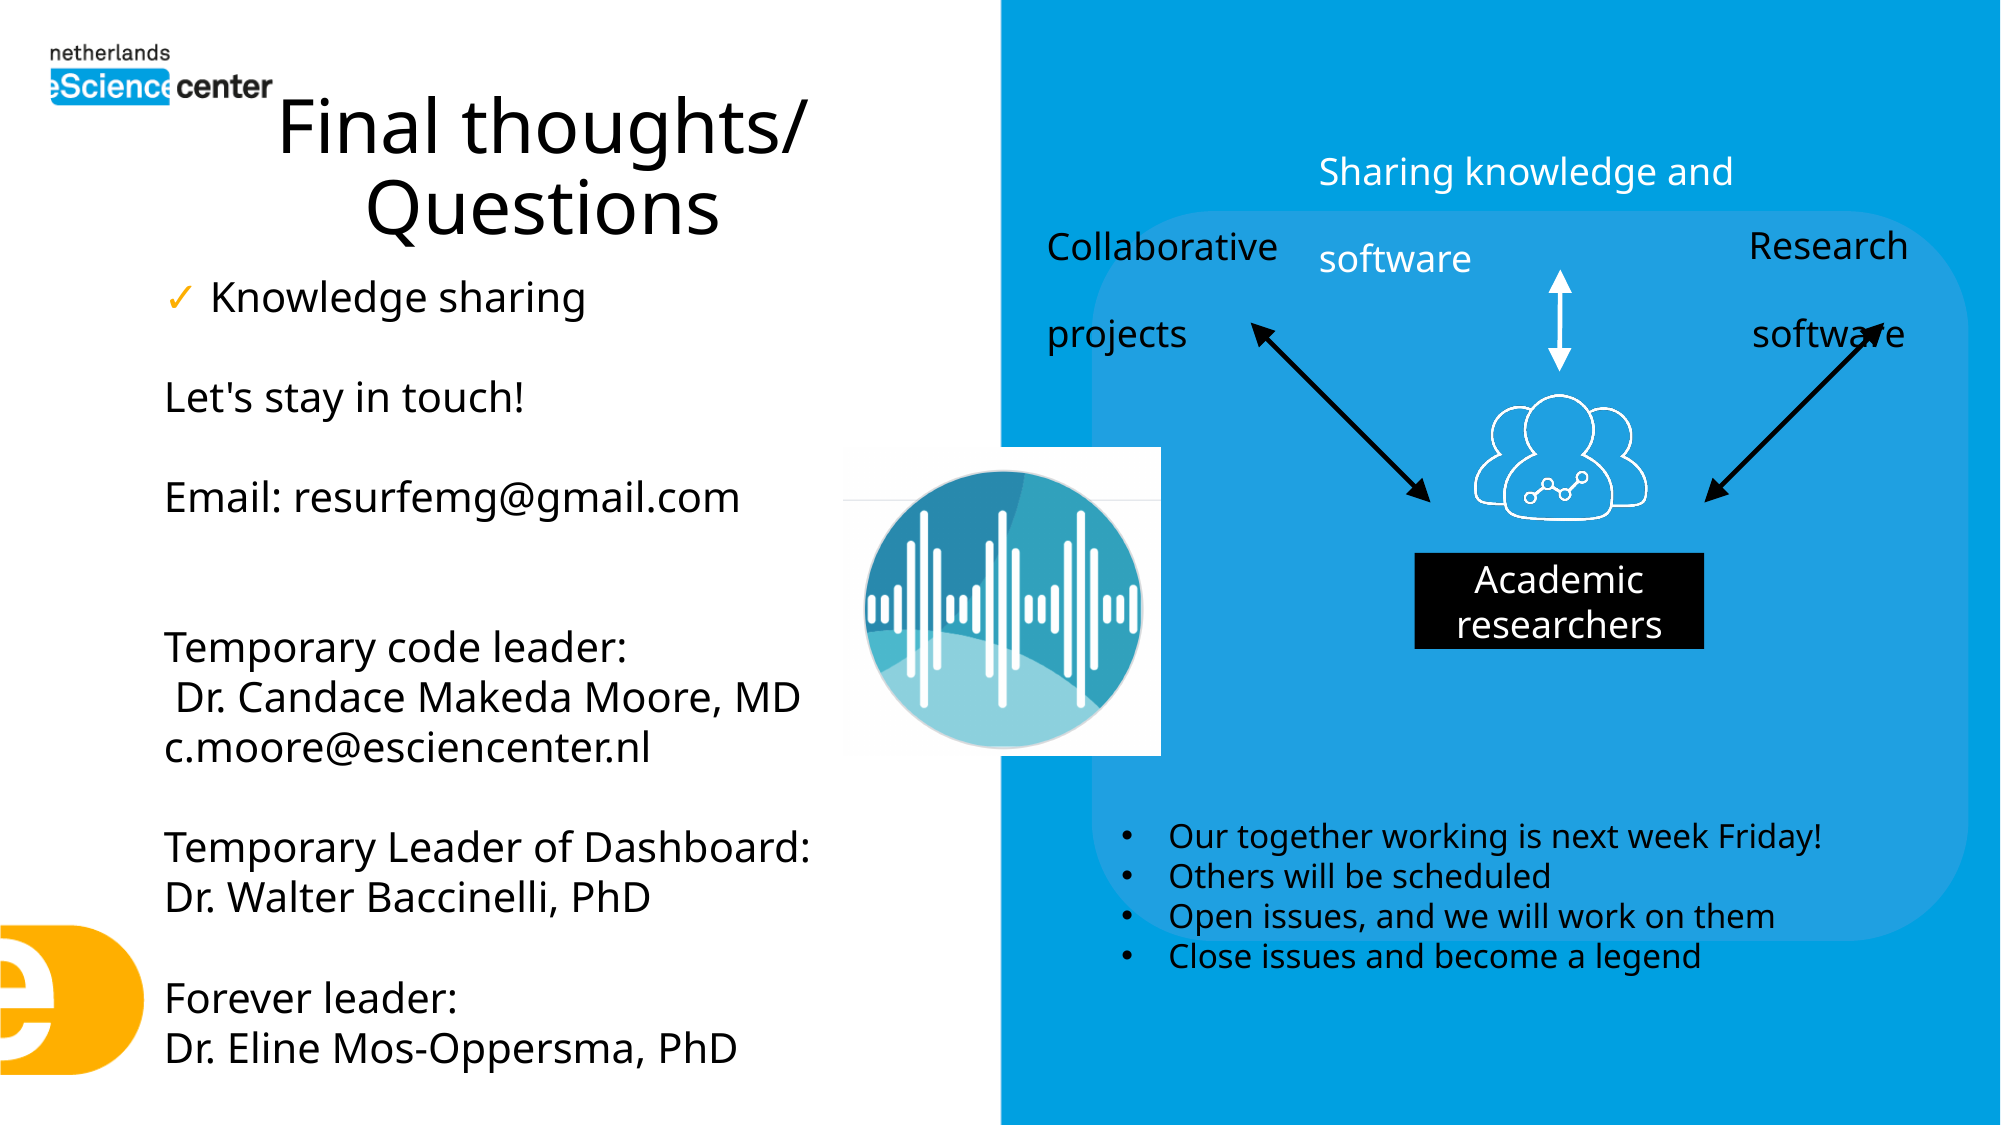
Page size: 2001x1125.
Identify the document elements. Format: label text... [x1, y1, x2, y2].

text_box Academic researchers [1414, 552, 1705, 649]
text_box [1704, 367, 1841, 503]
text_box Sharing knowledge and software [1307, 93, 1849, 292]
text_box Our together working is next week Friday! Others will be scheduled Open issues, and we will work on them Close issues and become a legend [1106, 807, 1912, 983]
text_box [1294, 367, 1431, 503]
picture [1440, 366, 1665, 543]
text_box Final thoughts/ Questions [129, 109, 957, 259]
text_box Research software [1664, 167, 1994, 367]
text_box ✓ Knowledge sharing Let's stay in touch! Email: resurfemg@gmail.com Temporary code leader: Dr. Candace Makeda Moore, MD c.moore@esciencenter.nl Temporary Leader of Dashboard: Dr. Walter Baccinelli, PhD Forever leader: Dr. Eline Mos-Oppersma, PhD [149, 259, 950, 1125]
text_box [1549, 269, 1571, 364]
text_box Collaborative projects [1035, 168, 1415, 367]
picture [0, 0, 1161, 1125]
